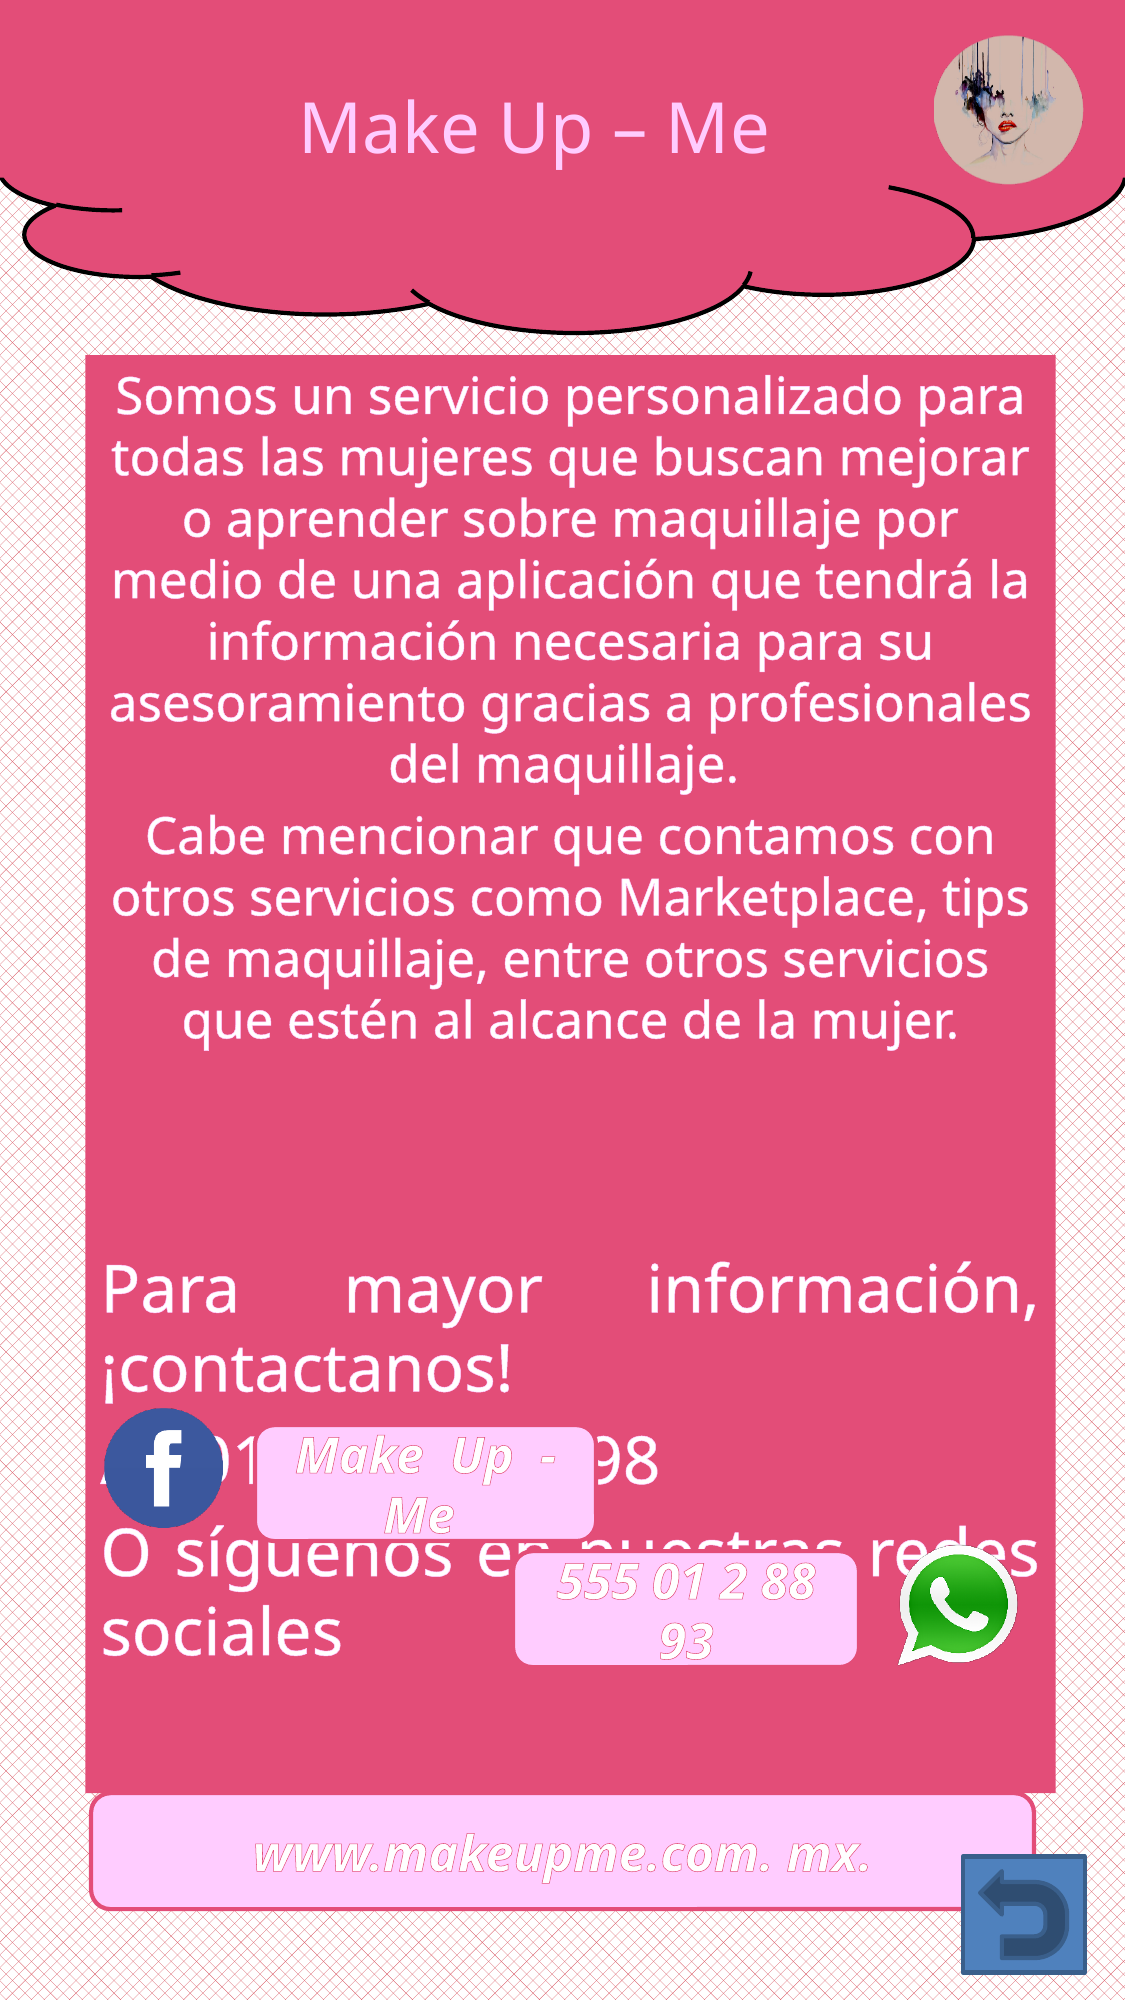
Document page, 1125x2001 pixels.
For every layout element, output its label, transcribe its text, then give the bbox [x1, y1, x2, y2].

text_box [961, 1854, 1087, 1975]
picture [88, 1393, 238, 1542]
text_box www.makeupme.com. mx. [88, 1791, 1037, 1912]
picture [892, 1540, 1022, 1671]
text_box 555 01 2 88 93 [510, 1549, 862, 1670]
text_box Make Up – Me [0, 0, 1125, 178]
text_box [0, 178, 1125, 336]
list Somos un servicio personalizado para todas las mujeres que buscan mejorar o aprender sobre maquillaje por medio de una aplicación que tendrá la información necesaria para su asesoramiento gracias a profesionales del maquillaje. Cabe mencionar que contamos con otros servicios como Marketplace, tips de maquillaje, entre otros servicios que estén al alcance de la mujer. Para mayor información, ¡contactanos! Al 01 800 10 4898 O síguenos en nuestras redes sociales [85, 355, 1056, 1794]
picture [933, 33, 1085, 186]
text_box Make Up - Me [252, 1423, 599, 1544]
